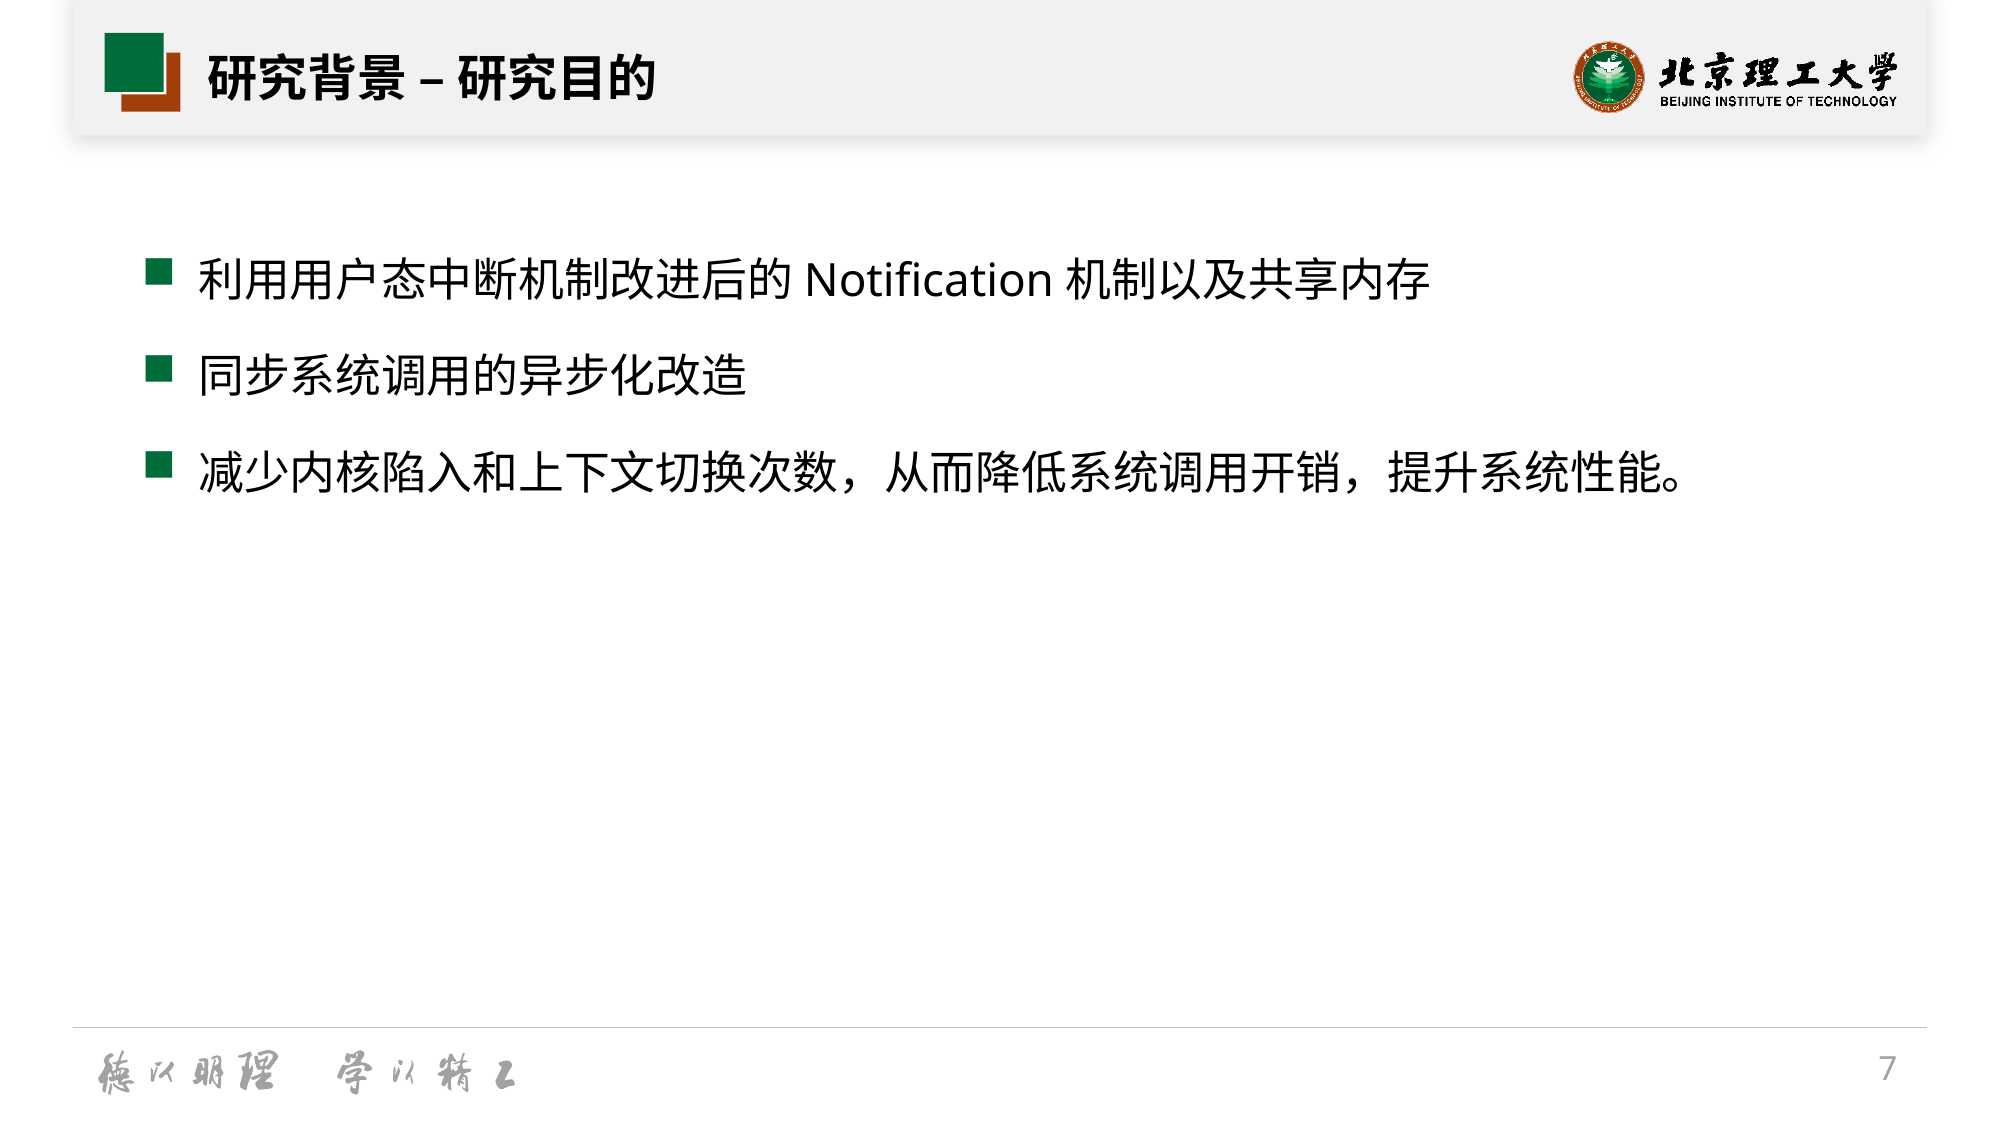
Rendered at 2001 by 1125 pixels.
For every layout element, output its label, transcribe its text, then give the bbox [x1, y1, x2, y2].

picture [1573, 41, 1897, 113]
title 研究背景 – 研究目的 [192, 45, 1513, 115]
text_box 利用用户态中断机制改进后的Notification机制以及共享内存 同步系统调用的异步化改造 减少内核陷入和上下文切换次数，从而降低系统调用开销，提升系统性能。 [127, 226, 1850, 506]
